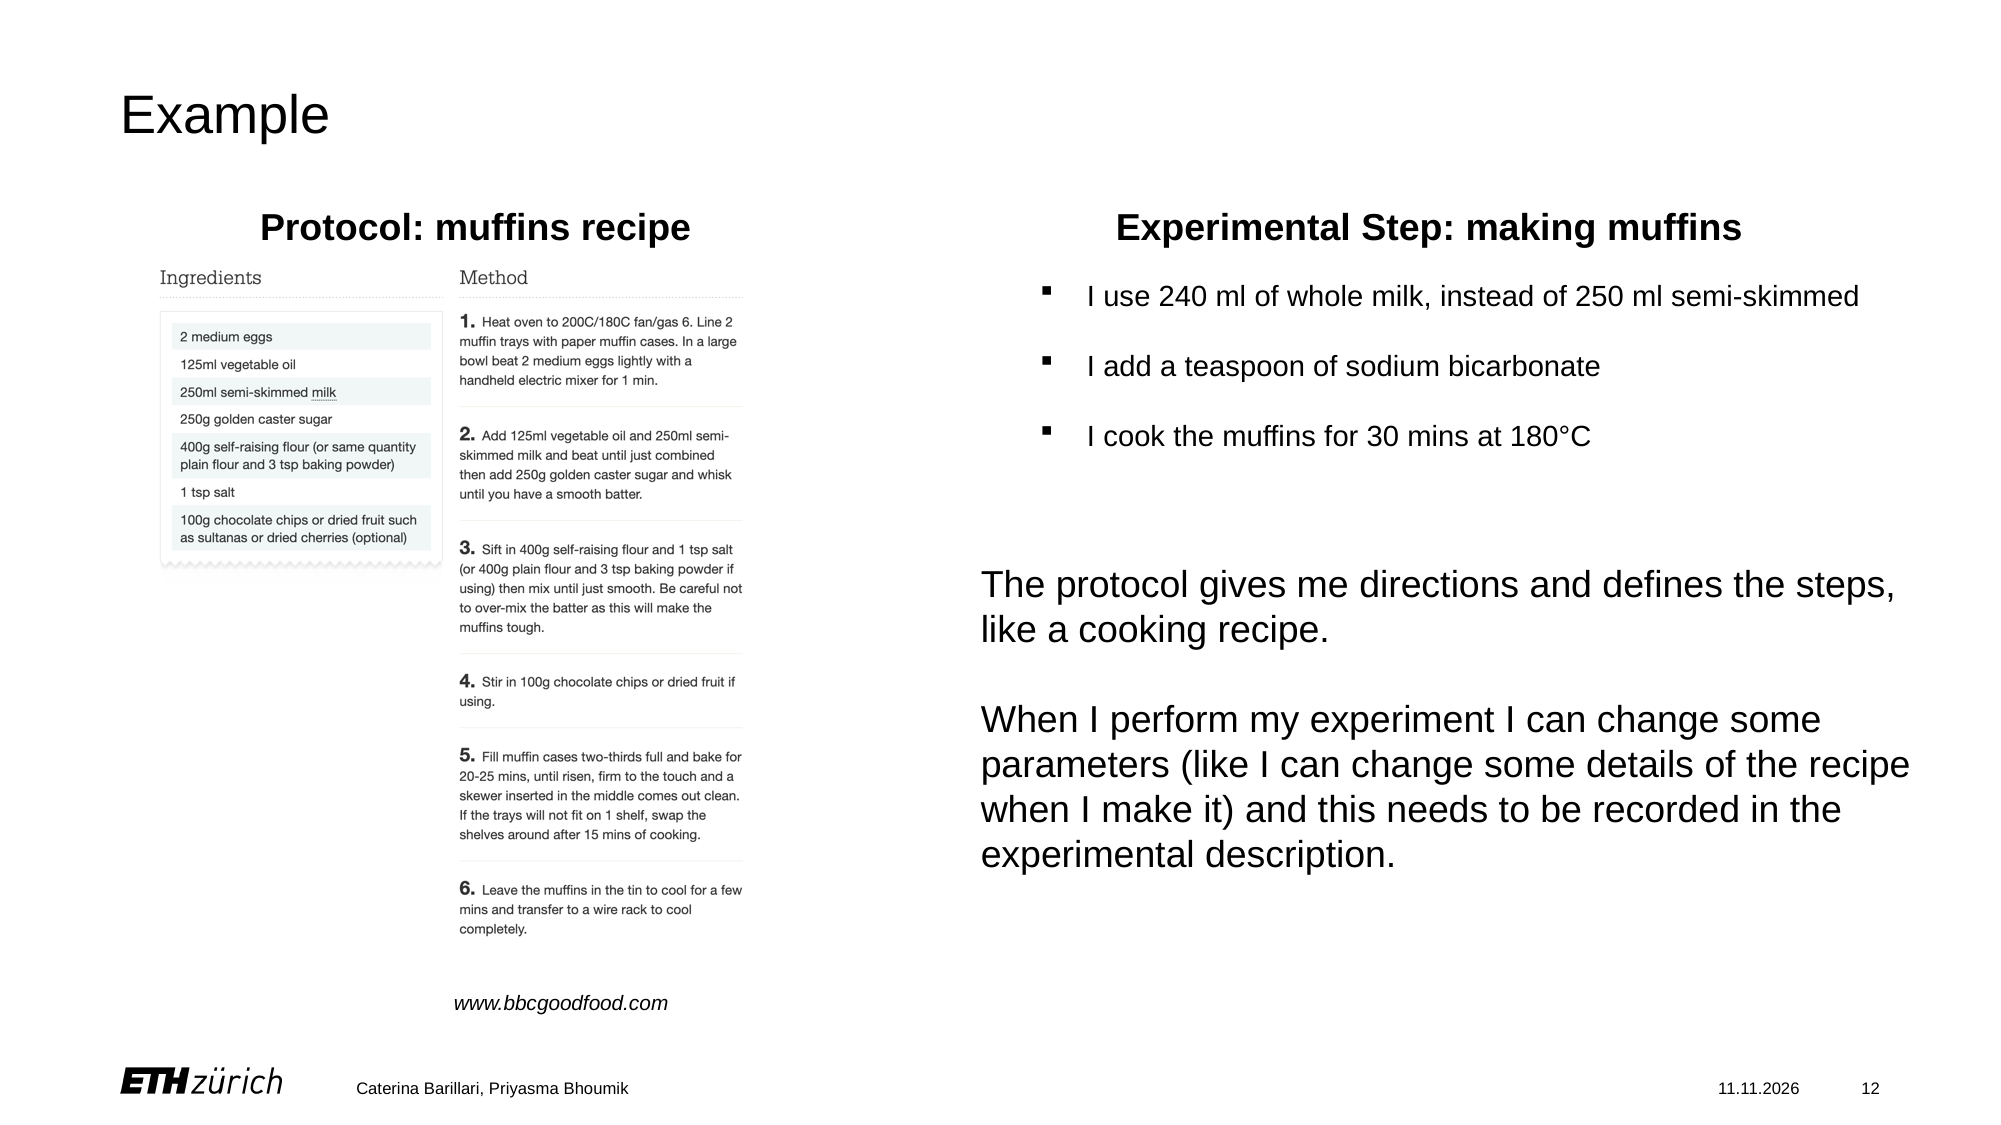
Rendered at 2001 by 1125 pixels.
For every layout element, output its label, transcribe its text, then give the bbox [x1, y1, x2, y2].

text_box www.bbcgoodfood.com [439, 982, 734, 1023]
footer Caterina Barillari, Priyasma Bhoumik [356, 1069, 1243, 1106]
picture [154, 256, 756, 944]
title Example [120, 42, 1880, 191]
text_box Experimental Step: making muffins [1101, 195, 1758, 256]
picture [120, 1067, 282, 1094]
slide_number 12 [1827, 1069, 1880, 1106]
text_box Protocol: muffins recipe [245, 195, 707, 256]
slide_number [1718, 1069, 1819, 1106]
text_box I use 240 ml of whole milk, instead of 250 ml semi-skimmed I add a teaspoon of sodium bicarbonate I cook the muffins for 30 mins at 180°C [1025, 269, 1876, 460]
text_box The protocol gives me directions and defines the steps, like a cooking recipe. When I perform my experiment I can change some parameters (like I can change some details of the recipe when I make it) and this needs to be recorded in the experimental description. [966, 553, 1932, 883]
